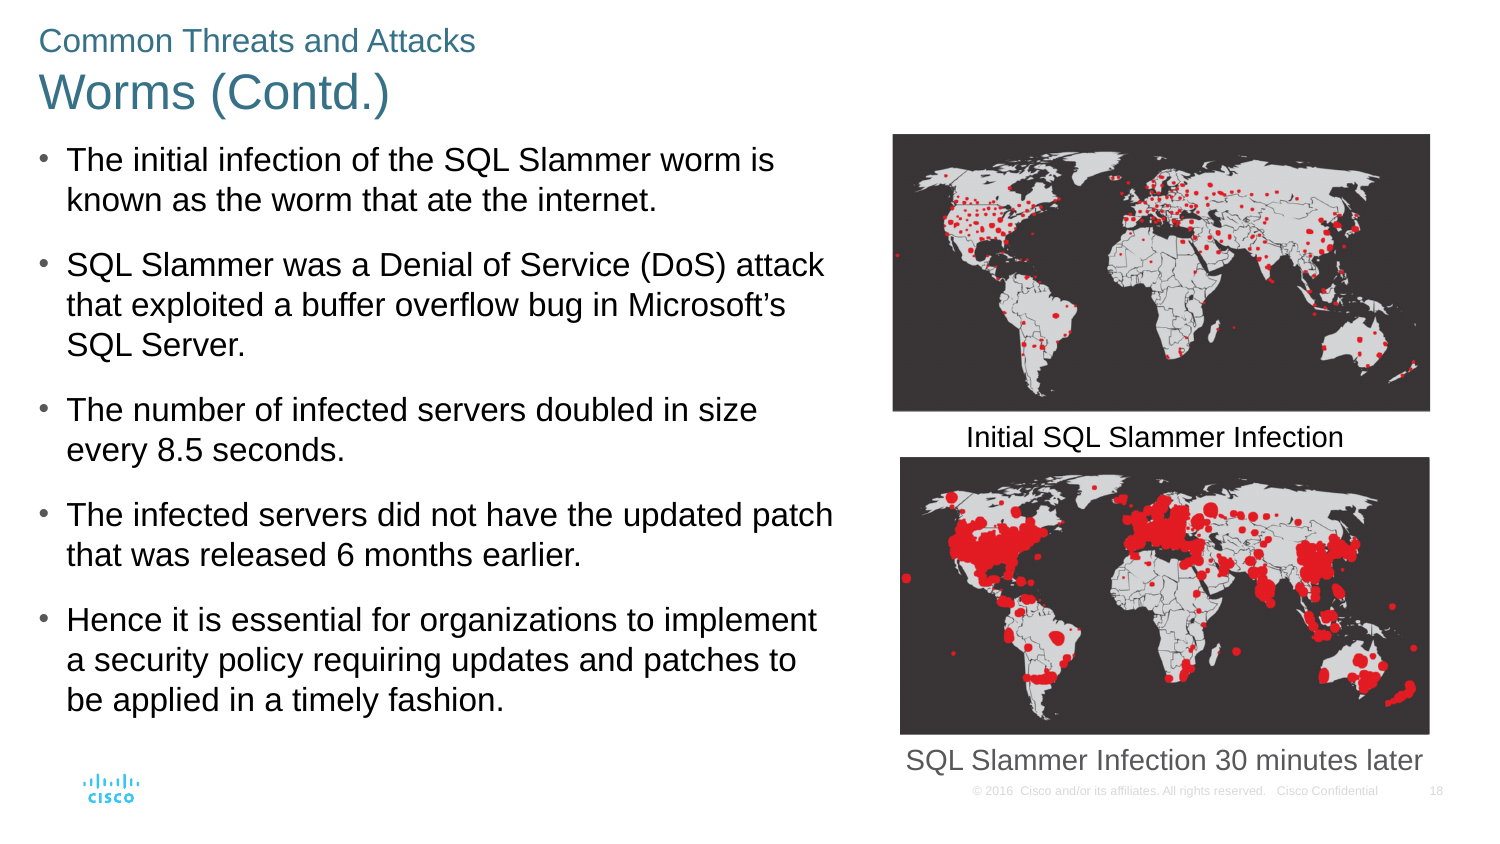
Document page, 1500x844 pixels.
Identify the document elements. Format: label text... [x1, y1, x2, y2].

picture [892, 134, 1431, 412]
text_box Common Threats and Attacks Worms (Contd.) [23, 6, 1500, 132]
text_box SQL Slammer Infection 30 minutes later [890, 734, 1440, 784]
list The initial infection of the SQL Slammer worm is known as the worm that ate the internet. SQL Slammer was a Denial of Service (DoS) attack that exploited a buffer overflow bug in Microsoft’s SQL Server. The number of infected servers doubled in size every 8.5 seconds. The infected servers did not have the updated patch that was released 6 months earlier. Hence it is essential for organizations to implement a security policy requiring updates and patches to be applied in a timely fashion. [23, 131, 869, 813]
text_box Initial SQL Slammer Infection [951, 420, 1360, 456]
picture [899, 457, 1431, 735]
